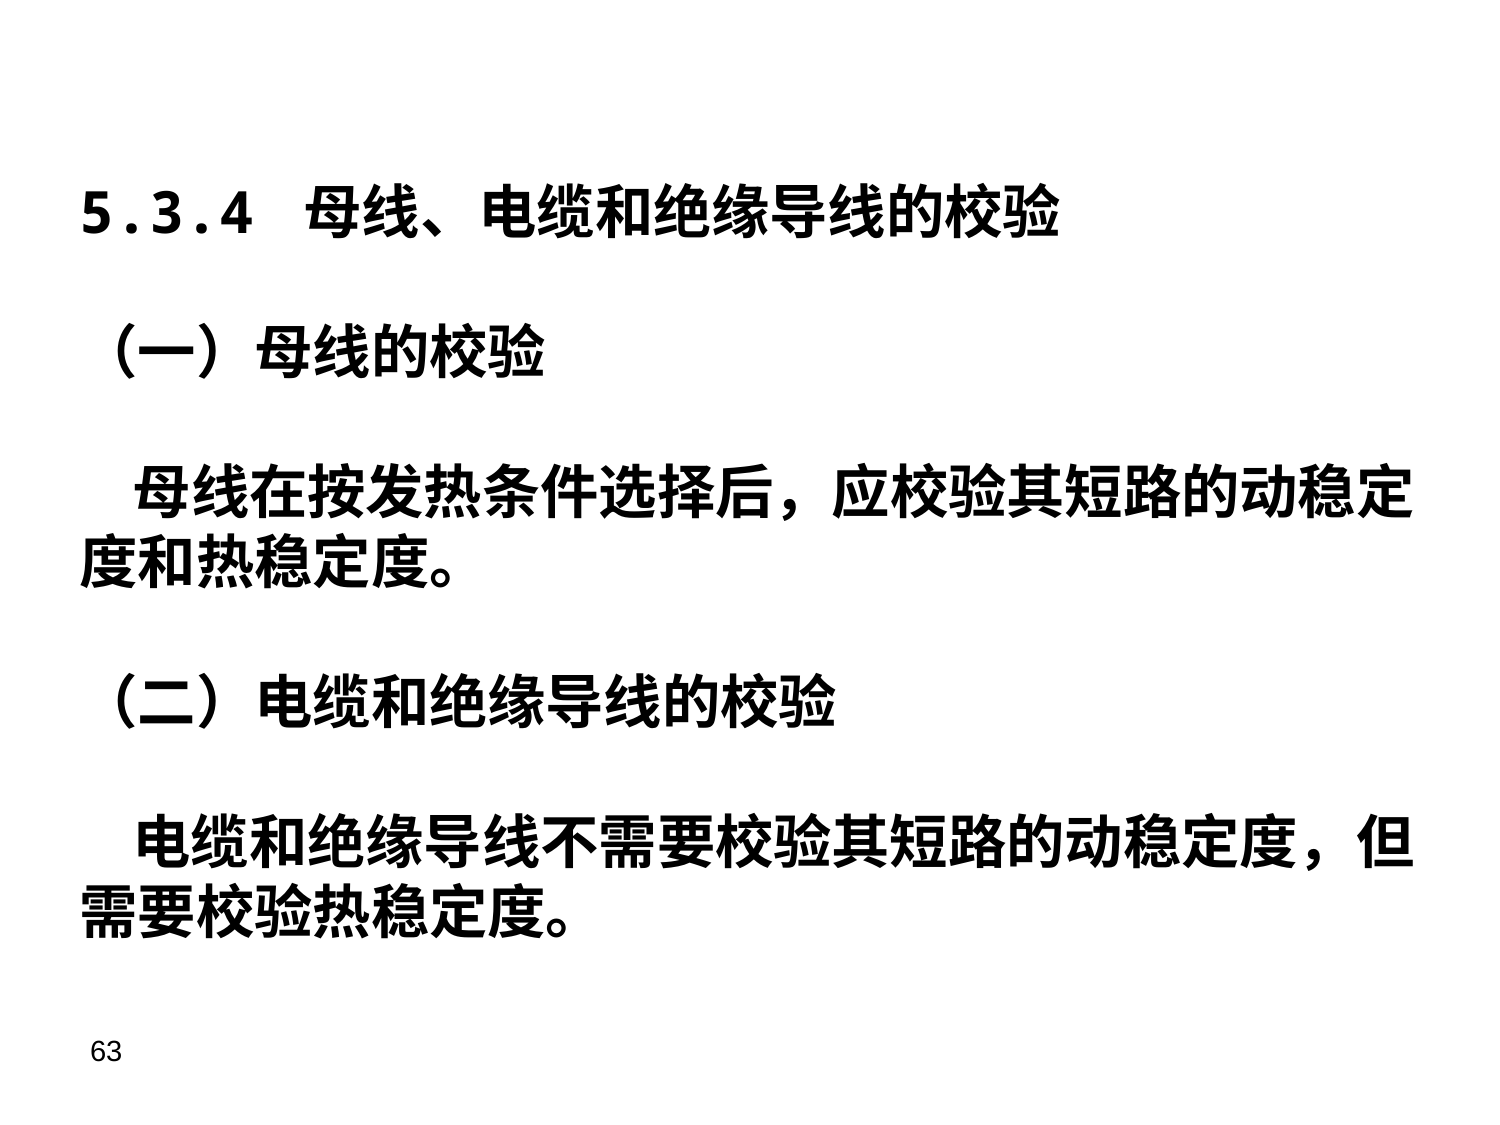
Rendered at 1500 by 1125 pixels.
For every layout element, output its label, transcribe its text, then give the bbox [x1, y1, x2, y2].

title 5.3.4 母线、电缆和绝缘导线的校验 （一）母线的校验 母线在按发热条件选择后，应校验其短路的动稳定度和热稳定度。 （二）电缆和绝缘导线的校验 电缆和绝缘导线不需要校验其短路的动稳定度，但需要校验热稳定度。 [64, 160, 1437, 953]
slide_number 63 [74, 1024, 426, 1103]
